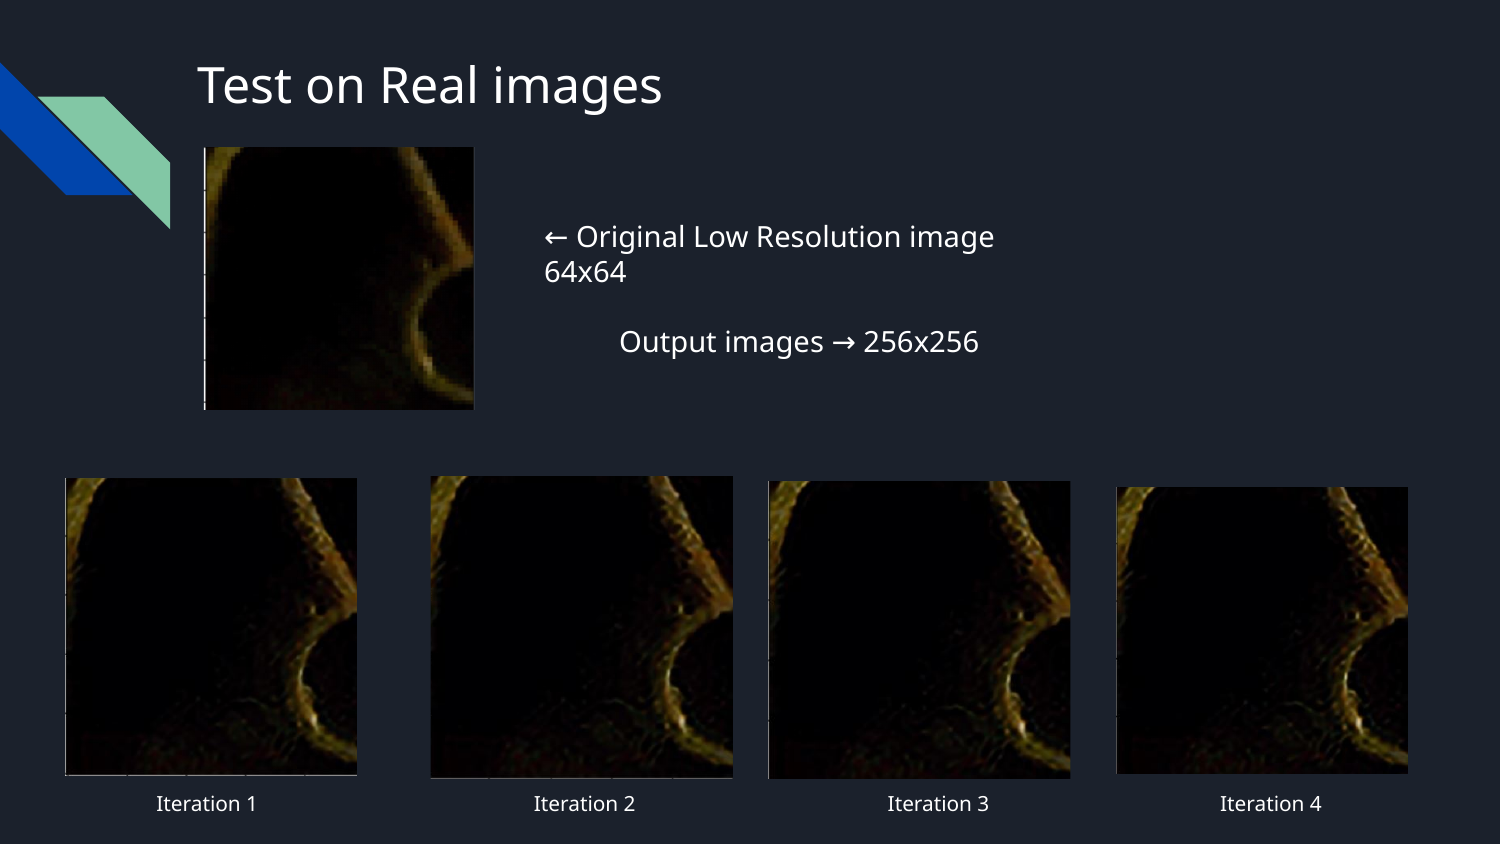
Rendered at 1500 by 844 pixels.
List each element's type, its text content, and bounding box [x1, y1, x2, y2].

picture [64, 478, 358, 777]
title Test on Real images [182, 38, 1338, 189]
picture [203, 147, 475, 410]
picture [430, 475, 734, 779]
text_box Iteration 4 [1205, 782, 1355, 841]
picture [1115, 486, 1409, 774]
text_box Iteration 2 [518, 787, 669, 841]
text_box Iteration 3 [872, 788, 1023, 841]
picture [767, 481, 1071, 779]
text_box ← Original Low Resolution image 64x64 Output images → 256x256 [529, 203, 1071, 354]
text_box Iteration 1 [141, 783, 291, 841]
